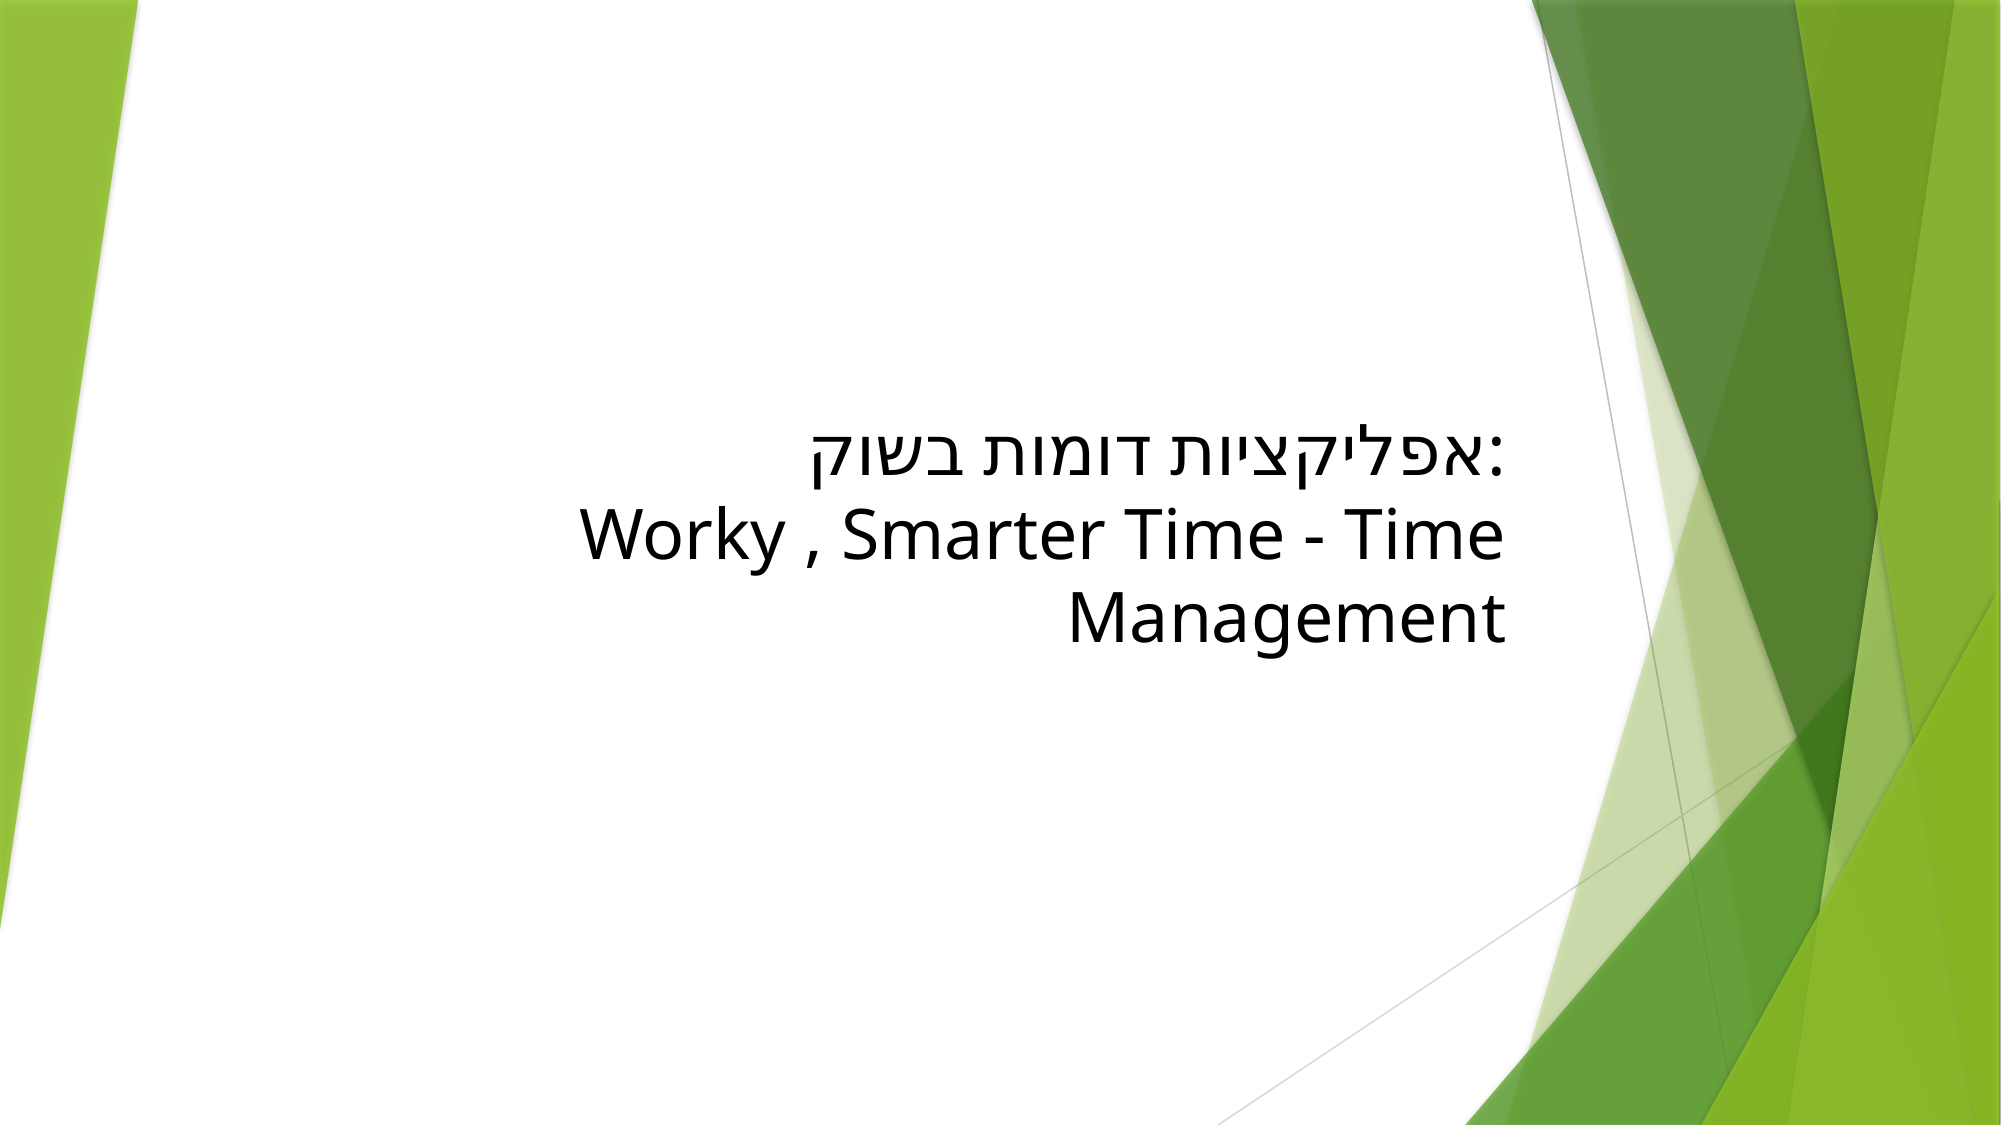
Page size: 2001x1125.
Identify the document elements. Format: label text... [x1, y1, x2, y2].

title אפליקציות דומות בשוק: Worky , Smarter Time - Time Management [247, 394, 1522, 665]
